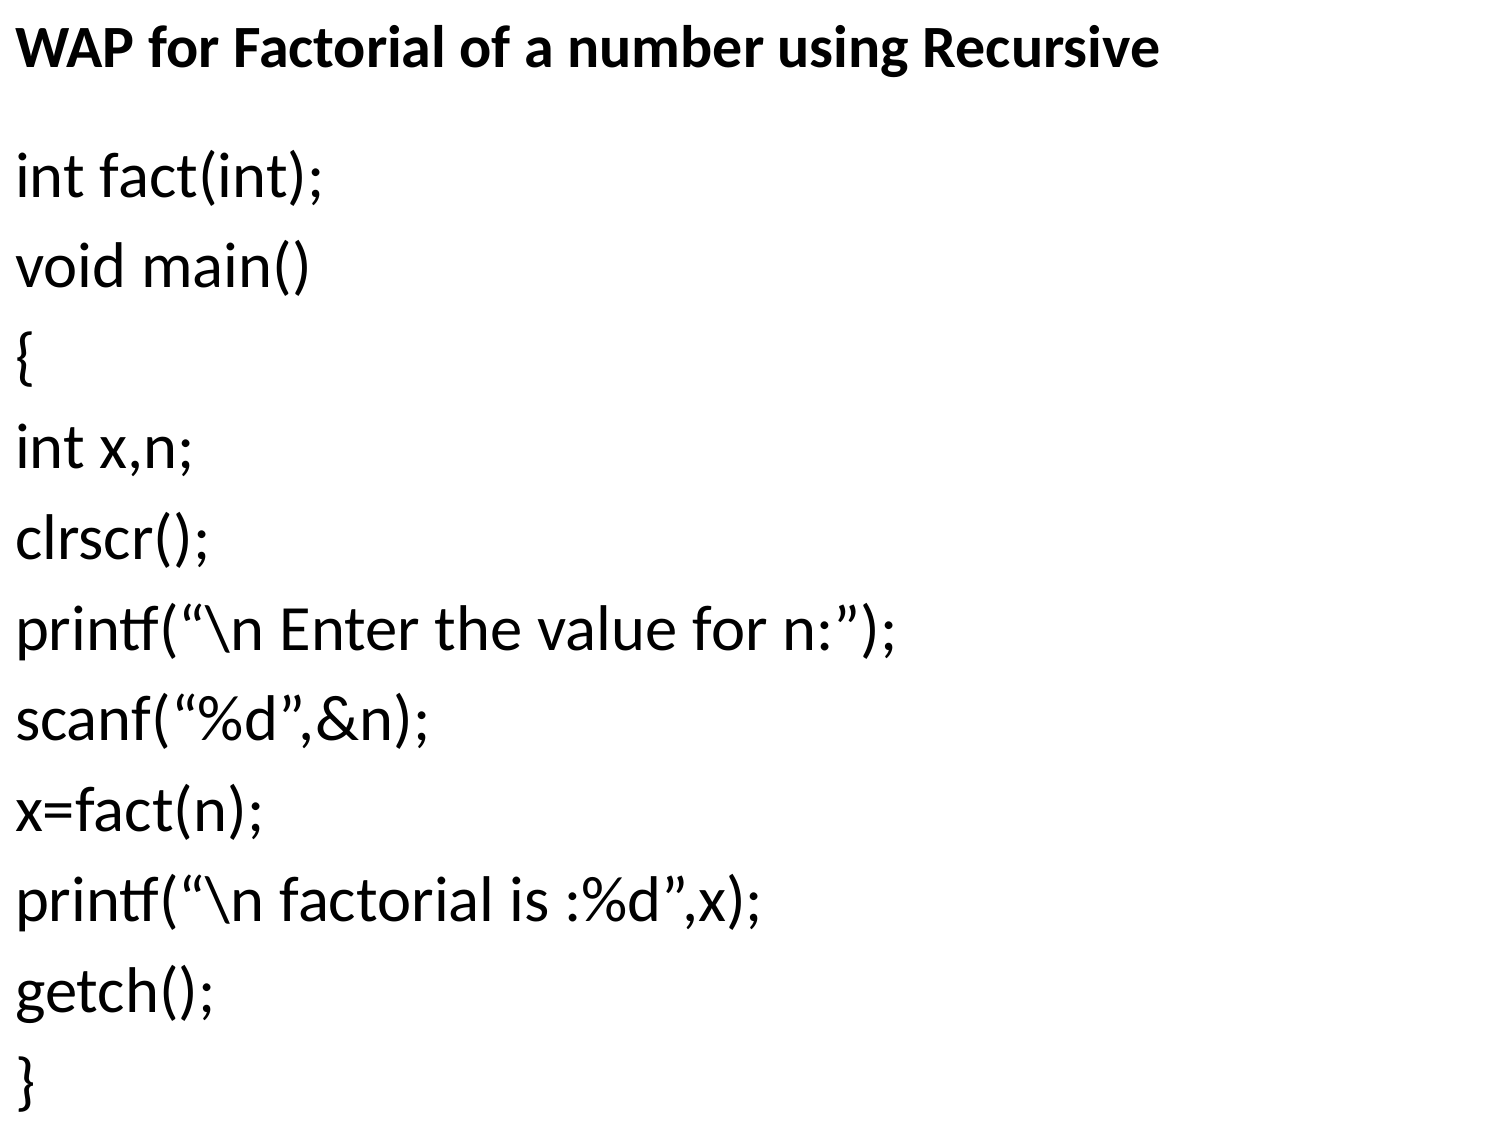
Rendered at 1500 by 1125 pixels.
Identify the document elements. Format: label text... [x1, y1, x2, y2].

title WAP for Factorial of a number using Recursive [0, 0, 1500, 88]
list int fact(int); void main() { int x,n; clrscr(); printf(“\n Enter the value for n:”); scanf(“%d”,&n); x=fact(n); printf(“\n factorial is :%d”,x); getch(); } [0, 125, 1500, 1125]
